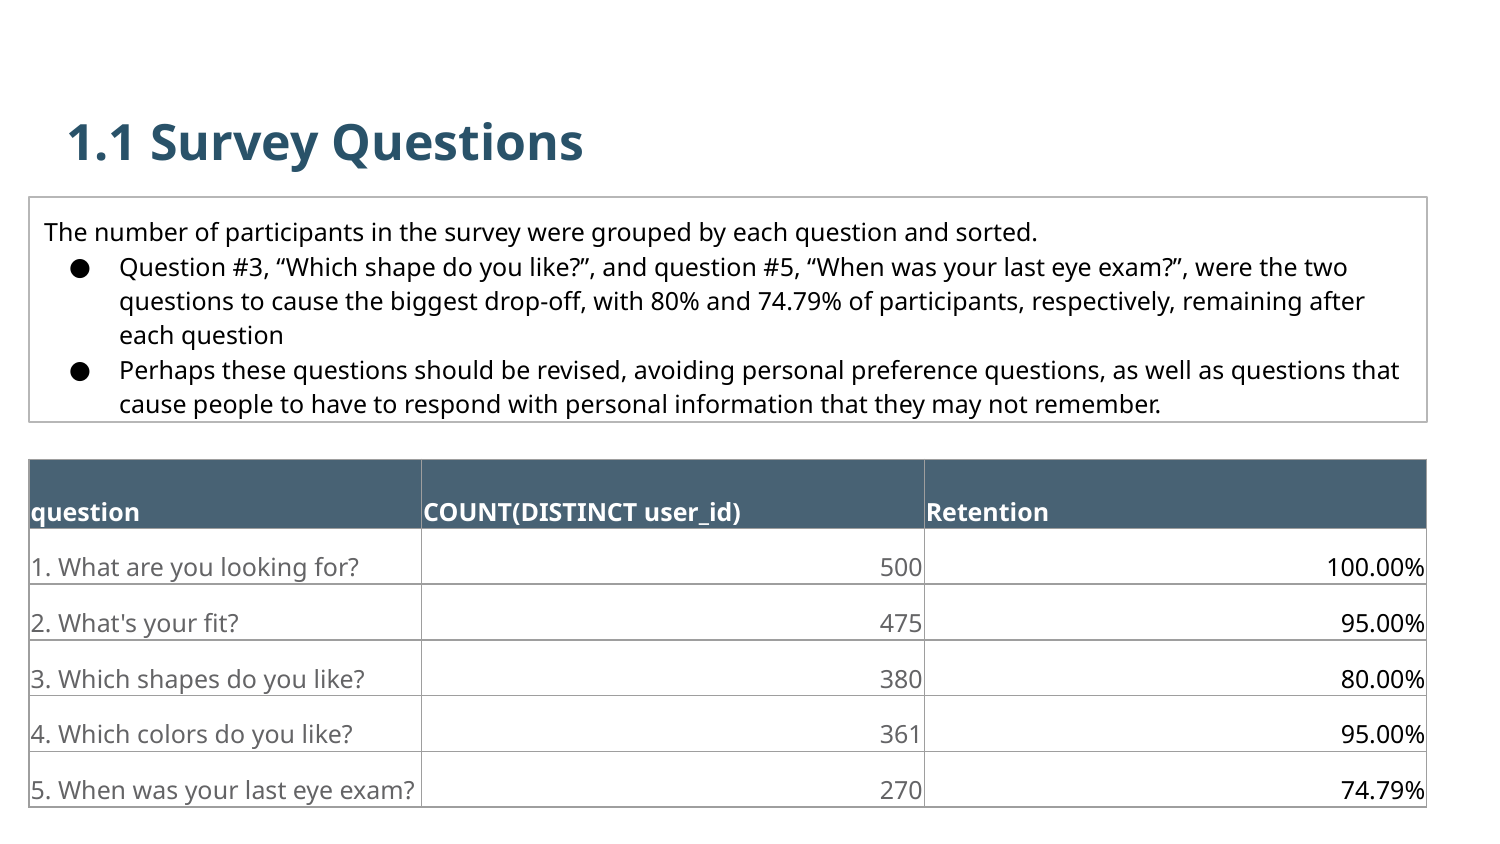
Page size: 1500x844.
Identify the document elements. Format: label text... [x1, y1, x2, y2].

table_cell 100.00% [925, 529, 1426, 583]
table_cell 95.00% [925, 585, 1426, 639]
table_cell 4. Which colors do you like? [30, 696, 421, 751]
table_cell 1. What are you looking for? [30, 529, 421, 583]
table_cell 270 [422, 752, 924, 806]
table_cell 2. What's your fit? [30, 585, 421, 639]
text_box 1.1 Survey Questions [51, 48, 1449, 186]
table_cell 361 [422, 696, 924, 751]
table_cell 500 [422, 529, 924, 583]
table_header question [30, 460, 421, 528]
text_box The number of participants in the survey were grouped by each question and sorted. Question #3, “Which shape do you like?”, and question #5, “When was your last eye exam?”, were the two questions to cause the biggest drop-off, with 80% and 74.79% of participants, respectively, remaining after each question Perhaps these questions should be revised, avoiding personal preference questions, as well as questions that cause people to have to respond with personal information that they may not remember. [29, 197, 1427, 422]
table_header COUNT(DISTINCT user_id) [422, 460, 924, 528]
table_cell 5. When was your last eye exam? [30, 752, 421, 806]
table_cell 475 [422, 585, 924, 639]
table_cell 74.79% [925, 752, 1426, 806]
table_cell 95.00% [925, 696, 1426, 751]
table_header Retention [925, 460, 1426, 528]
table_cell 80.00% [925, 641, 1426, 695]
table_cell 3. Which shapes do you like? [30, 641, 421, 695]
table_cell 380 [422, 641, 924, 695]
